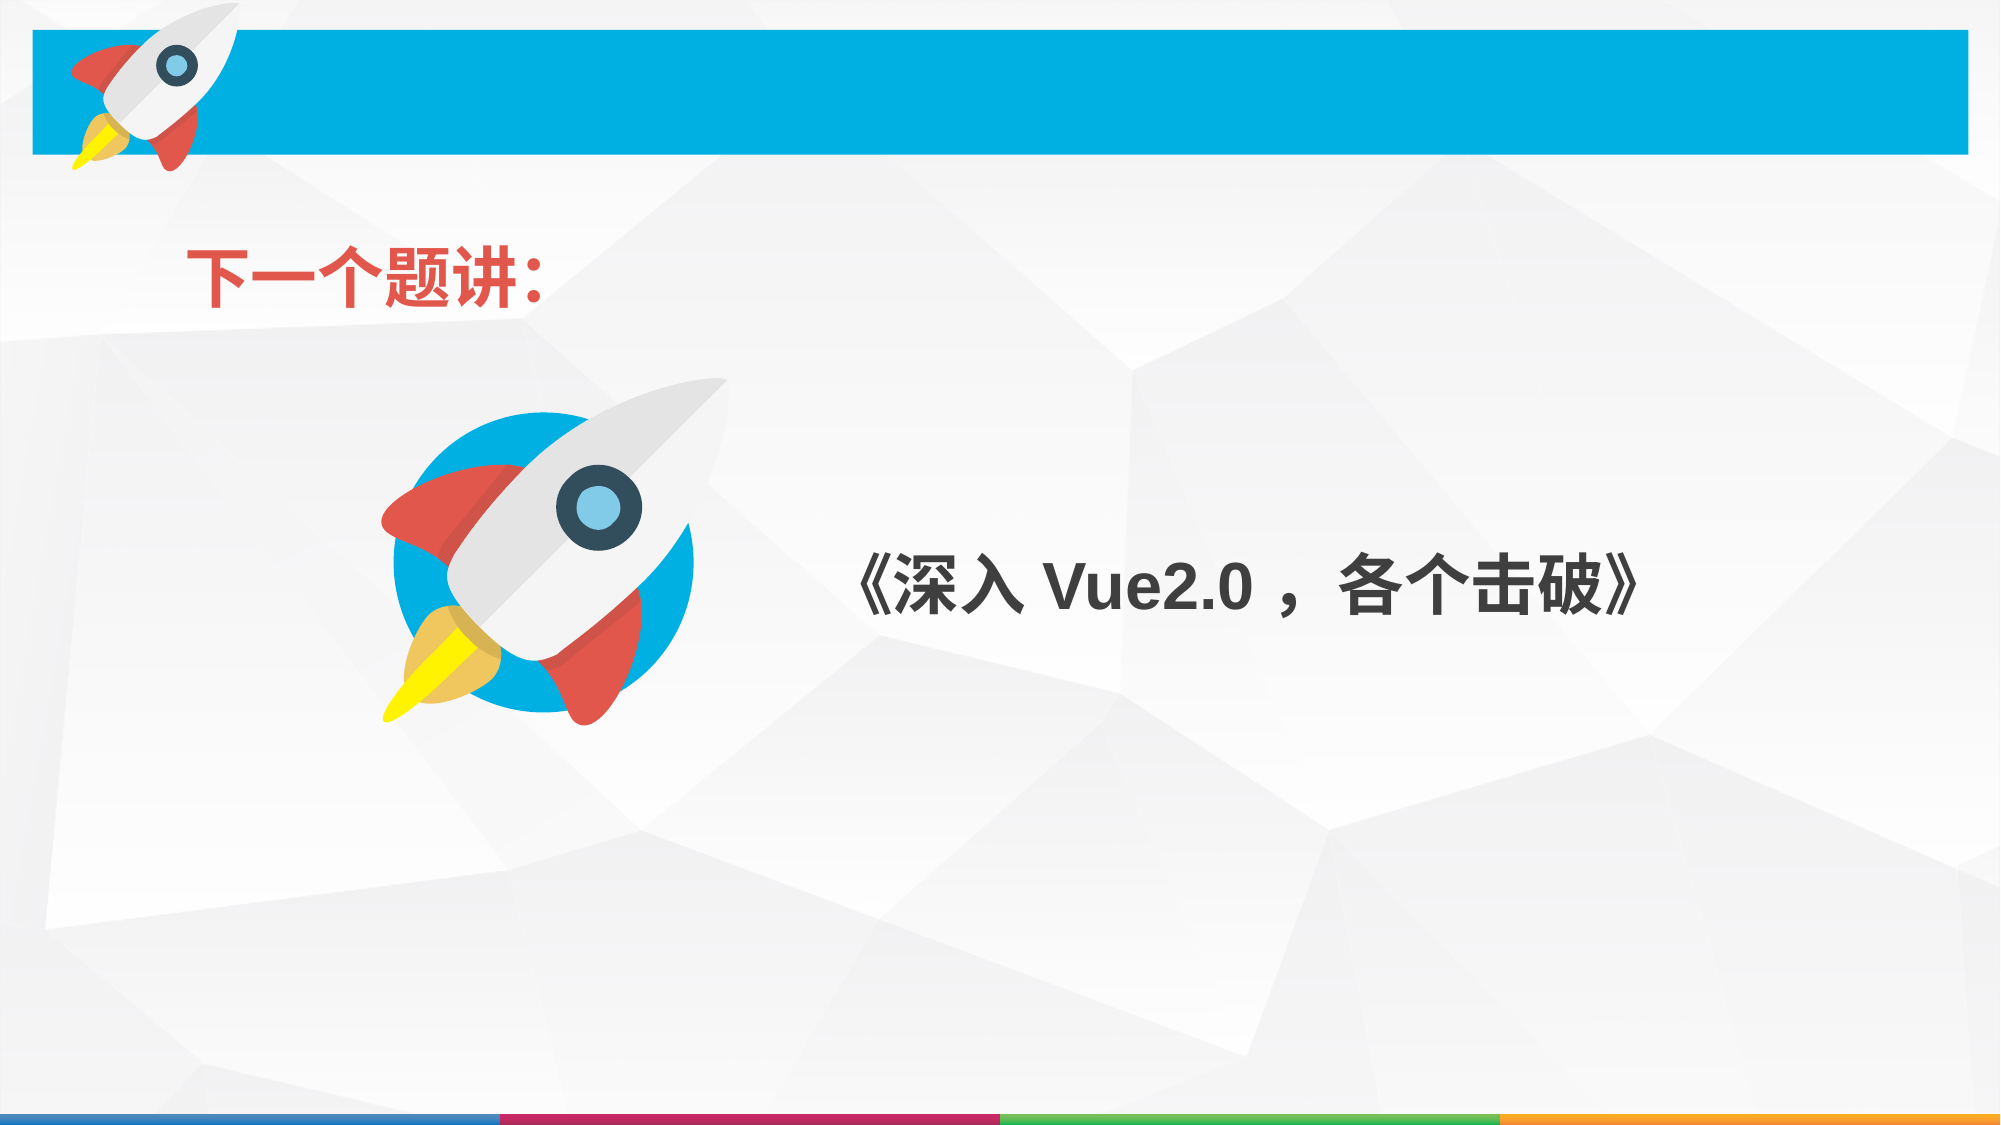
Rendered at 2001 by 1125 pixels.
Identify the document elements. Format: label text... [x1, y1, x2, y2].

title 《深入Vue2.0，各个击破》 [811, 544, 1818, 696]
text_box 下一个题讲： [169, 237, 543, 334]
picture [0, 0, 2001, 1125]
